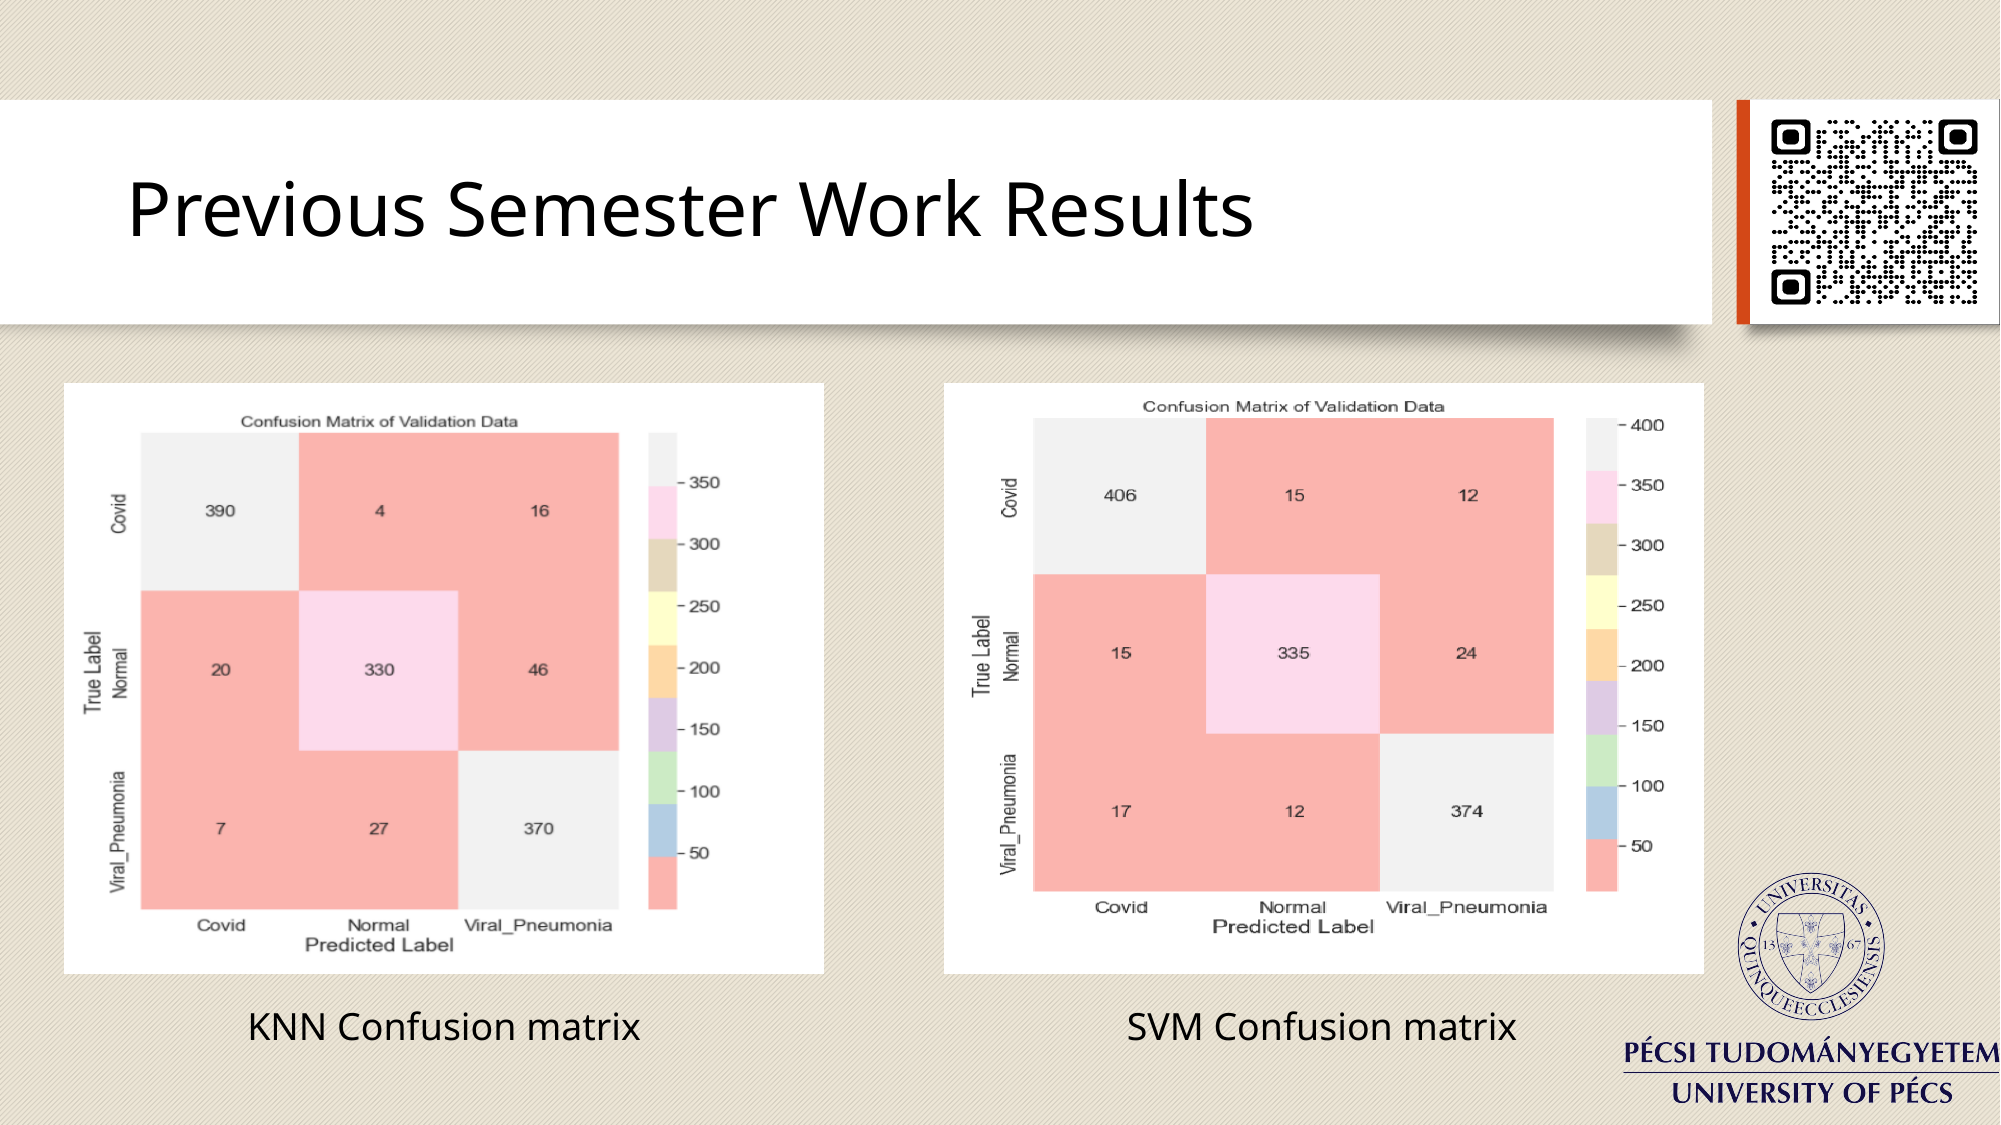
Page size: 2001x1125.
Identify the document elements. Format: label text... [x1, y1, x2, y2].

title Previous Semester Work Results [111, 123, 1689, 301]
text_box SVM Confusion matrix [1112, 995, 1533, 1056]
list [943, 383, 1704, 975]
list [64, 383, 825, 974]
picture [0, 325, 1713, 376]
text_box KNN Confusion matrix [232, 995, 657, 1056]
picture [1623, 872, 2000, 1104]
picture [1736, 99, 2000, 347]
